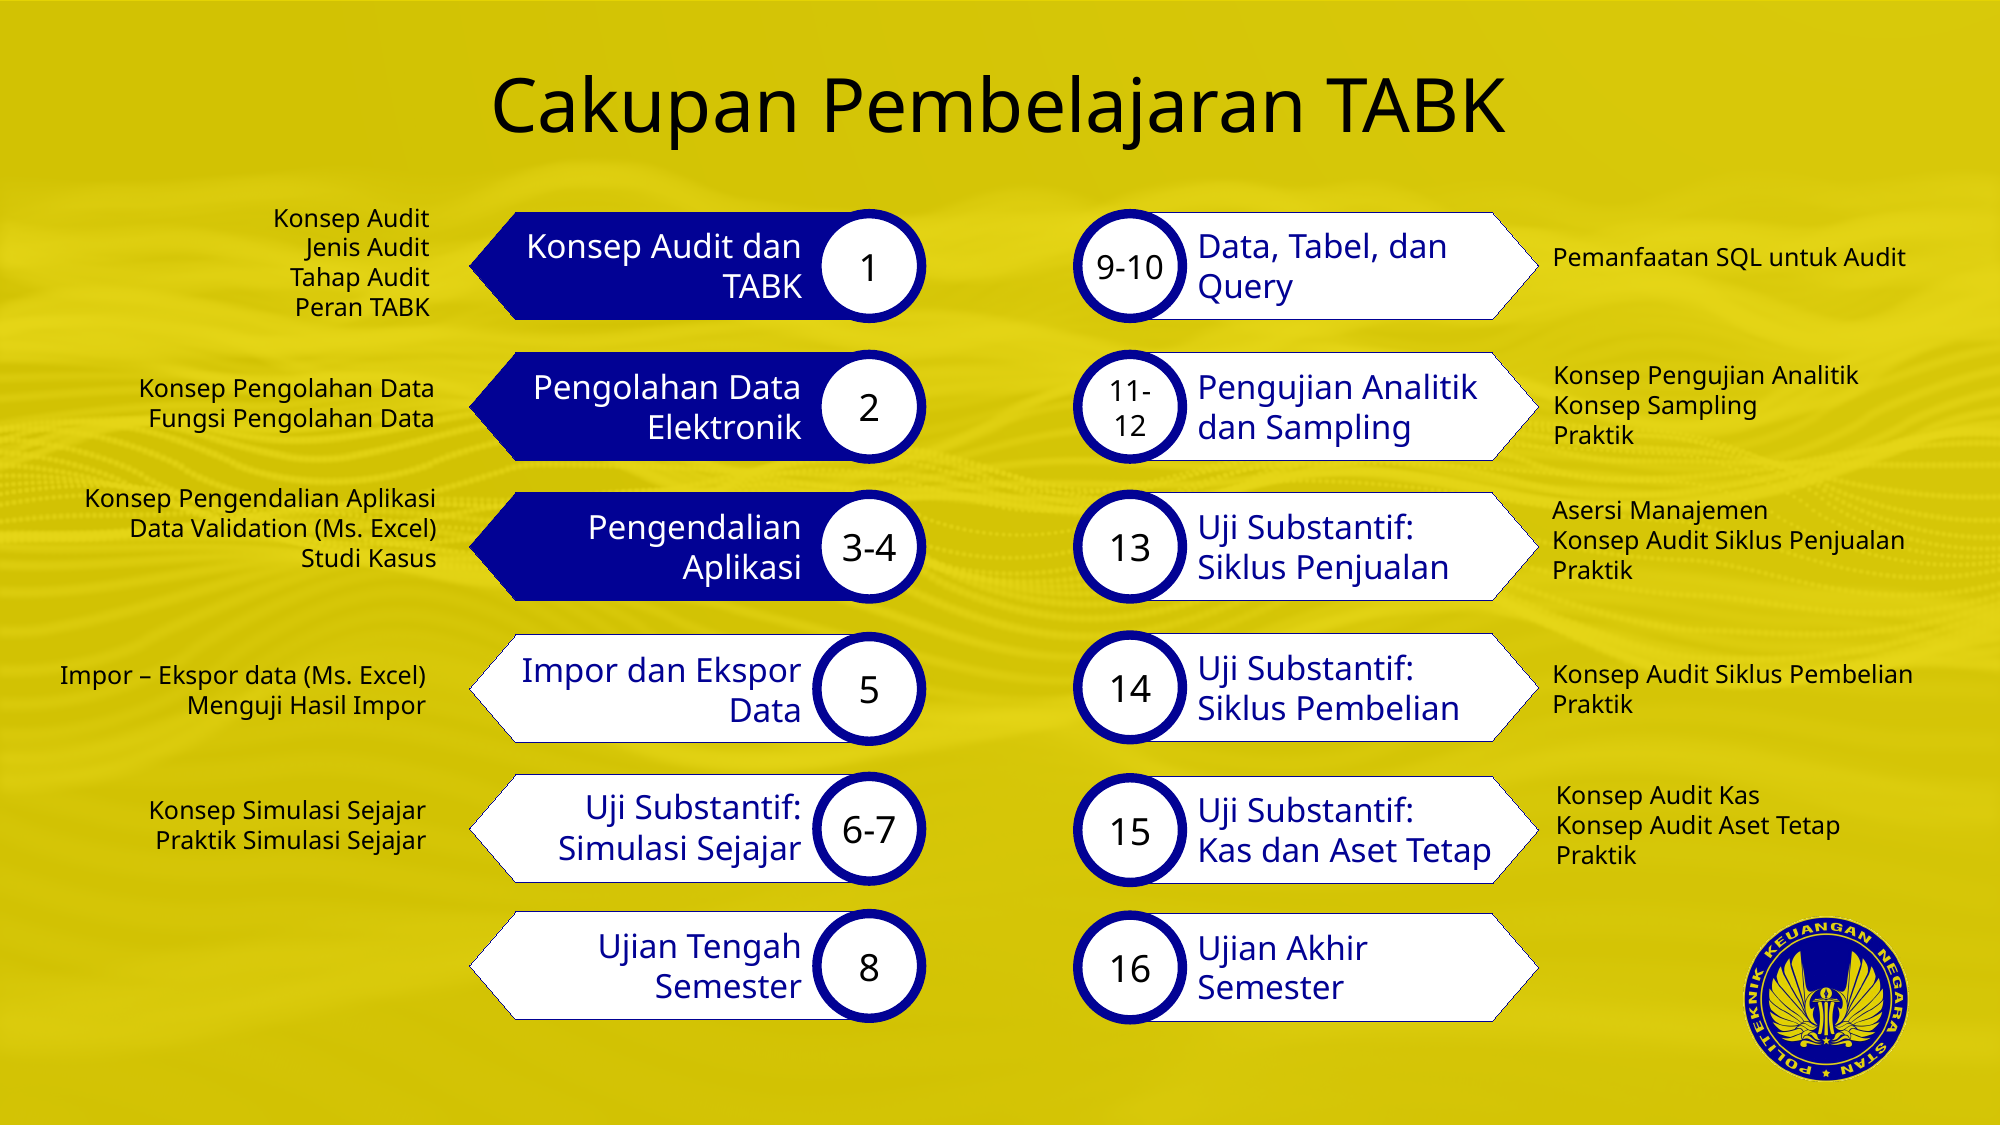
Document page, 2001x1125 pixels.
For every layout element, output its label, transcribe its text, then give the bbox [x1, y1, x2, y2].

text_box [469, 244, 488, 288]
text_box [510, 277, 877, 320]
text_box Uji Substantif: Siklus Penjualan [1182, 498, 1511, 594]
text_box Uji Substantif: Kas dan Aset Tetap [1182, 782, 1511, 877]
text_box Pemanfaatan SQL untuk Audit [1537, 233, 1922, 279]
text_box 16 [1077, 915, 1182, 1020]
text_box Pengendalian Aplikasi [488, 498, 817, 594]
text_box [469, 667, 488, 711]
text_box [469, 525, 488, 568]
text_box [510, 977, 877, 1020]
text_box [1511, 233, 1537, 299]
text_box 9-10 [1077, 213, 1182, 319]
text_box Konsep Audit dan TABK [488, 217, 817, 313]
text_box [1511, 514, 1537, 579]
text_box Ujian Tengah Semester [488, 917, 817, 1013]
text_box [511, 911, 877, 955]
text_box [511, 700, 877, 743]
text_box 8 [817, 913, 922, 1019]
text_box [1131, 980, 1499, 1022]
text_box [1132, 700, 1499, 742]
text_box 11-12 [1077, 354, 1182, 460]
text_box 14 [1077, 635, 1182, 740]
text_box Ujian Akhir Semester [1182, 919, 1511, 1014]
text_box [511, 492, 877, 535]
text_box [511, 352, 878, 396]
text_box [1511, 935, 1539, 1000]
text_box [1132, 776, 1498, 817]
text_box Konsep Pengolahan Data Fungsi Pengolahan Data [123, 365, 451, 440]
picture [1743, 916, 1909, 1082]
text_box Impor dan Ekspor Data [488, 642, 817, 737]
text_box [1131, 633, 1498, 675]
text_box 3-4 [817, 494, 922, 599]
text_box [469, 807, 488, 851]
text_box Konsep Simulasi Sejajar Praktik Simulasi Sejajar [8, 787, 442, 862]
text_box Konsep Pengendalian Aplikasi Data Validation (Ms. Excel) Studi Kasus [69, 474, 452, 580]
text_box Cakupan Pembelajaran TABK [475, 50, 1522, 155]
text_box Konsep Audit Kas Konsep Audit Aset Tetap Praktik [1541, 772, 1856, 877]
text_box [1131, 559, 1498, 601]
text_box 13 [1077, 494, 1182, 599]
text_box [1132, 212, 1497, 253]
text_box Pengolahan Data Elektronik [488, 358, 817, 454]
text_box [1132, 419, 1498, 461]
text_box Uji Substantif: Siklus Pembelian [1182, 639, 1511, 734]
text_box [1131, 913, 1498, 955]
text_box [512, 774, 878, 818]
text_box [469, 944, 488, 988]
text_box [469, 385, 488, 429]
text_box Konsep Audit Siklus Pembelian Praktik [1537, 650, 1930, 726]
text_box [509, 634, 877, 678]
text_box Pengujian Analitik dan Sampling [1182, 358, 1511, 454]
text_box [1131, 352, 1497, 394]
text_box [511, 212, 877, 255]
text_box Impor – Ekspor data (Ms. Excel) Menguji Hasil Impor [8, 652, 442, 727]
text_box 1 [817, 213, 922, 319]
text_box [1132, 279, 1499, 320]
text_box [510, 418, 877, 461]
text_box 15 [1077, 777, 1182, 883]
text_box Asersi Manajemen Konsep Audit Siklus Penjualan Praktik [1537, 487, 1921, 592]
text_box [1511, 797, 1539, 863]
text_box [1511, 655, 1537, 720]
text_box Uji Substantif: Simulasi Sejajar [488, 779, 817, 874]
text_box Data, Tabel, dan Query [1182, 217, 1511, 313]
text_box [1132, 843, 1499, 884]
text_box [1131, 492, 1497, 534]
text_box [508, 840, 877, 883]
text_box Konsep Audit Jenis Audit Tahap Audit Peran TABK [258, 194, 445, 330]
text_box 6-7 [817, 776, 922, 882]
text_box Konsep Pengujian Analitik Konsep Sampling Praktik [1538, 352, 1875, 457]
text_box 2 [817, 354, 922, 460]
text_box 5 [817, 636, 922, 742]
text_box [1511, 374, 1538, 439]
text_box [510, 558, 877, 601]
